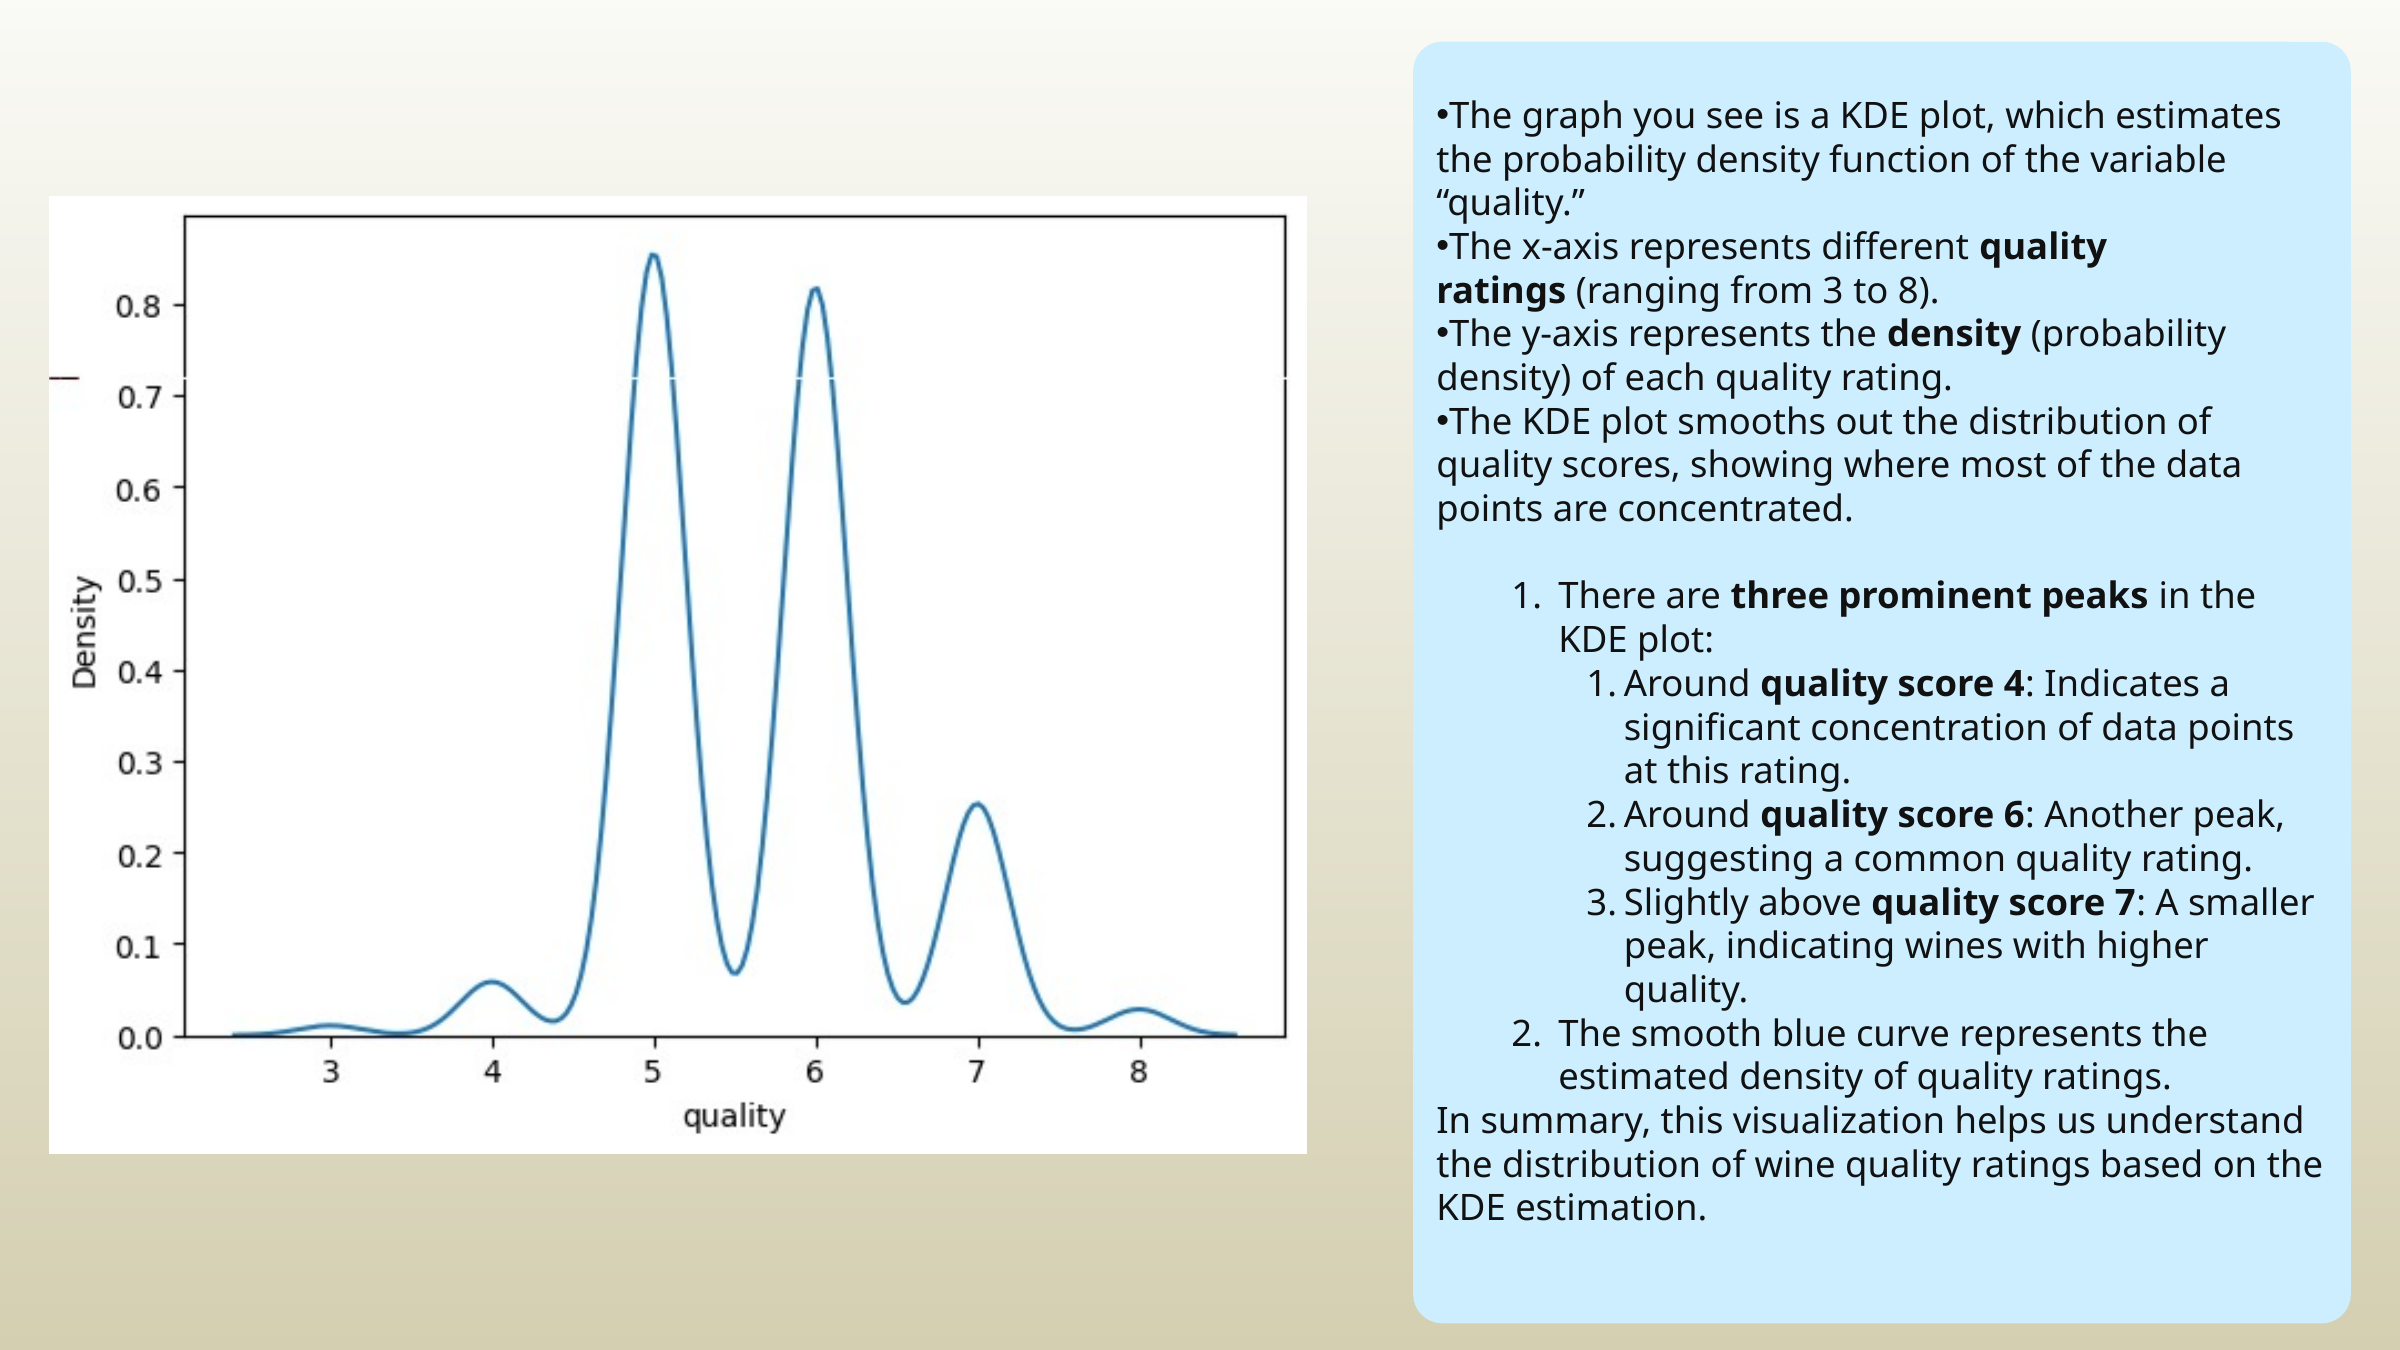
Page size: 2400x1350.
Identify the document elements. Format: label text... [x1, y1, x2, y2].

text_box The graph you see is a KDE plot, which estimates the probability density function of the variable “quality.” The x-axis represents different quality ratings (ranging from 3 to 8). The y-axis represents the density (probability density) of each quality rating. The KDE plot smooths out the distribution of quality scores, showing where most of the data points are concentrated. There are three prominent peaks in the KDE plot: Around quality score 4: Indicates a significant concentration of data points at this rating. Around quality score 6: Another peak, suggesting a common quality rating. Slightly above quality score 7: A smaller peak, indicating wines with higher quality. The smooth blue curve represents the estimated density of quality ratings. In summary, this visualization helps us understand the distribution of wine quality ratings based on the KDE estimation. [1412, 40, 2352, 1325]
picture [48, 195, 1307, 1155]
